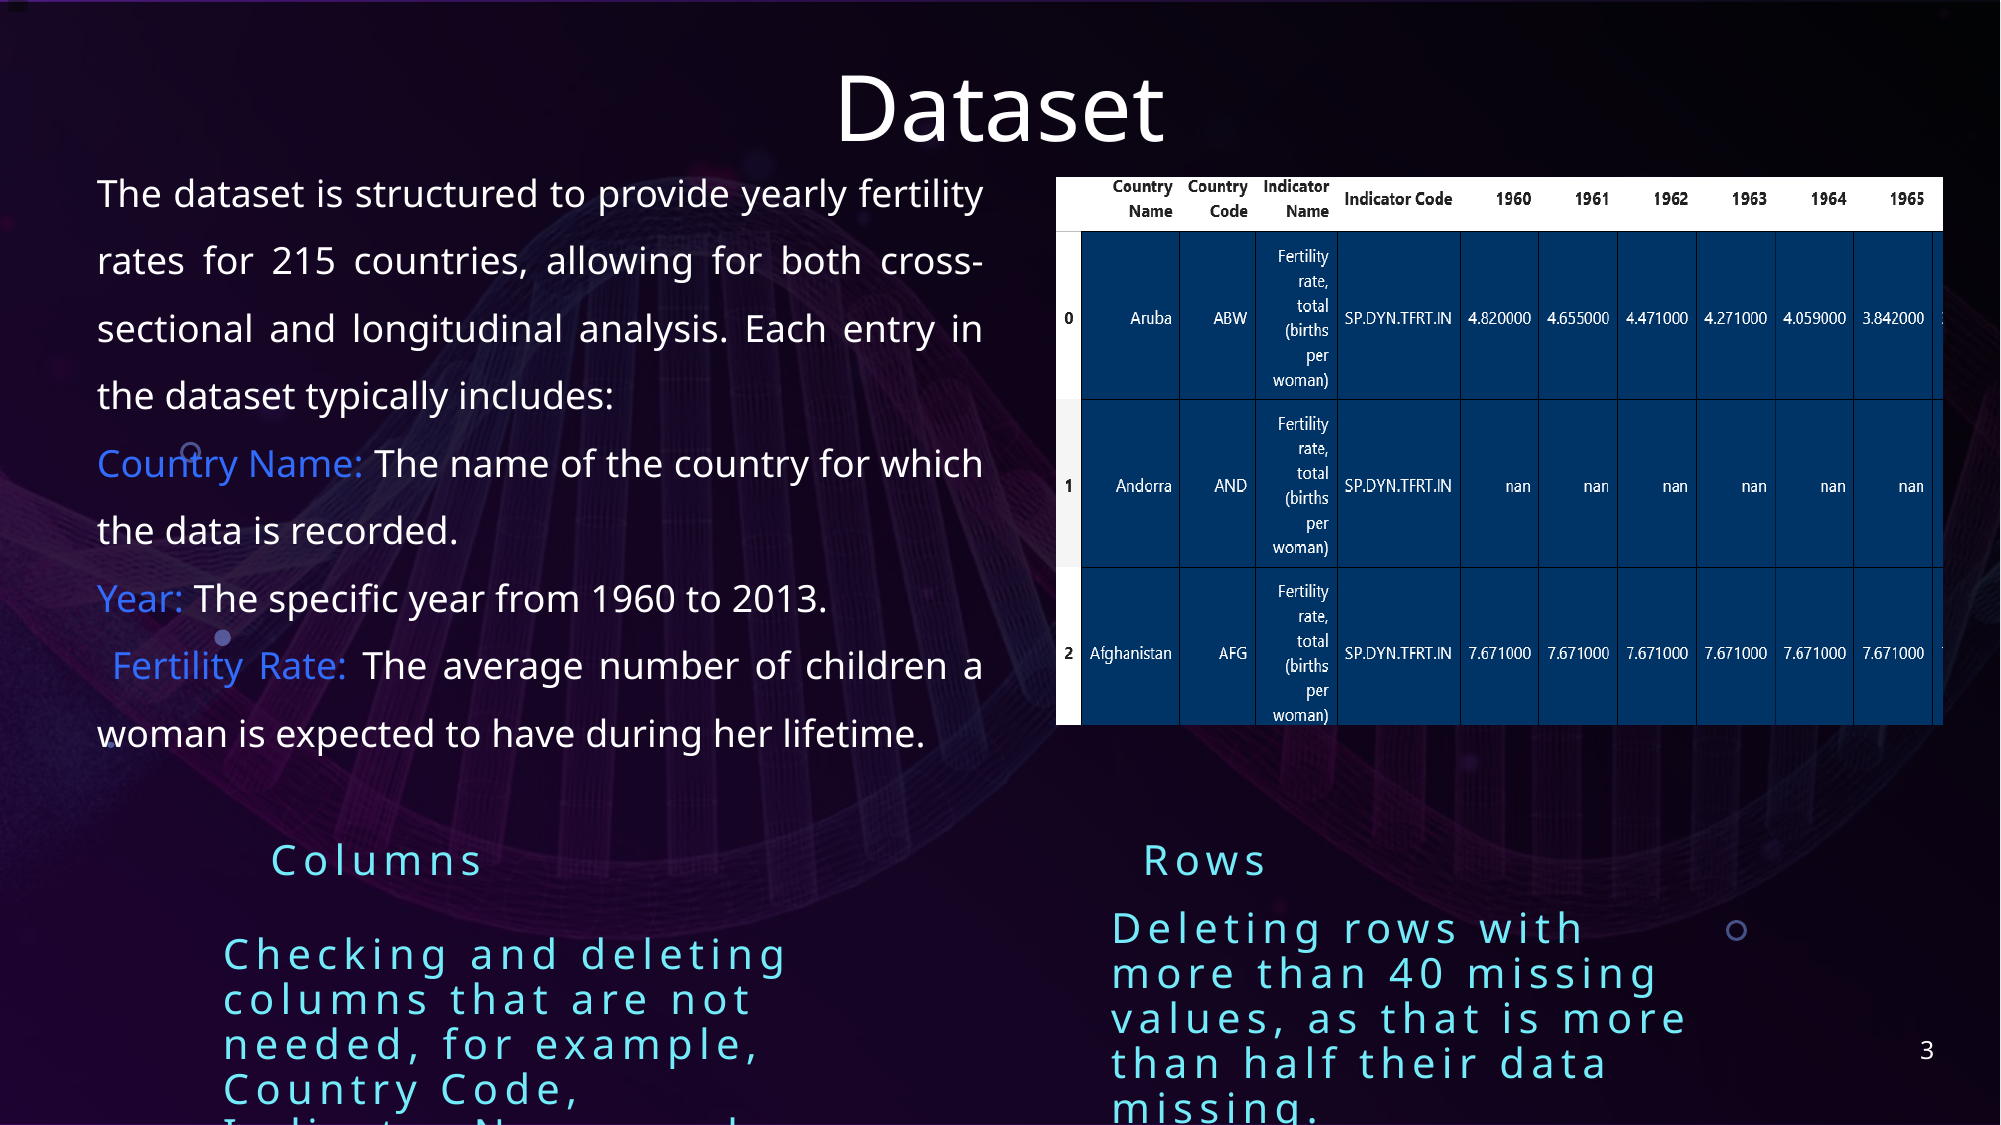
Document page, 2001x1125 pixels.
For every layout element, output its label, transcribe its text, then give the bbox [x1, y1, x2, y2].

slide_number 3 [1499, 1021, 1950, 1082]
picture [1056, 177, 1943, 725]
list Rows [1127, 818, 1770, 905]
list Columns [255, 820, 904, 904]
title Dataset [137, 3, 1862, 221]
list Checking and deleting columns that are not needed, for example, Country Code, Indicator Name, and Indicator Code [207, 879, 850, 1125]
list Deleting rows with more than 40 missing values, as that is more than half their data missing. [1096, 879, 1738, 1125]
text_box The dataset is structured to provide yearly fertility rates for 215 countries, allowing for both cross-sectional and longitudinal analysis. Each entry in the dataset typically includes: Country Name: The name of the country for which the data is recorded. Year: The specific year from 1960 to 2013. Fertility Rate: The average number of children a woman is expected to have during her lifetime. [81, 139, 1000, 763]
